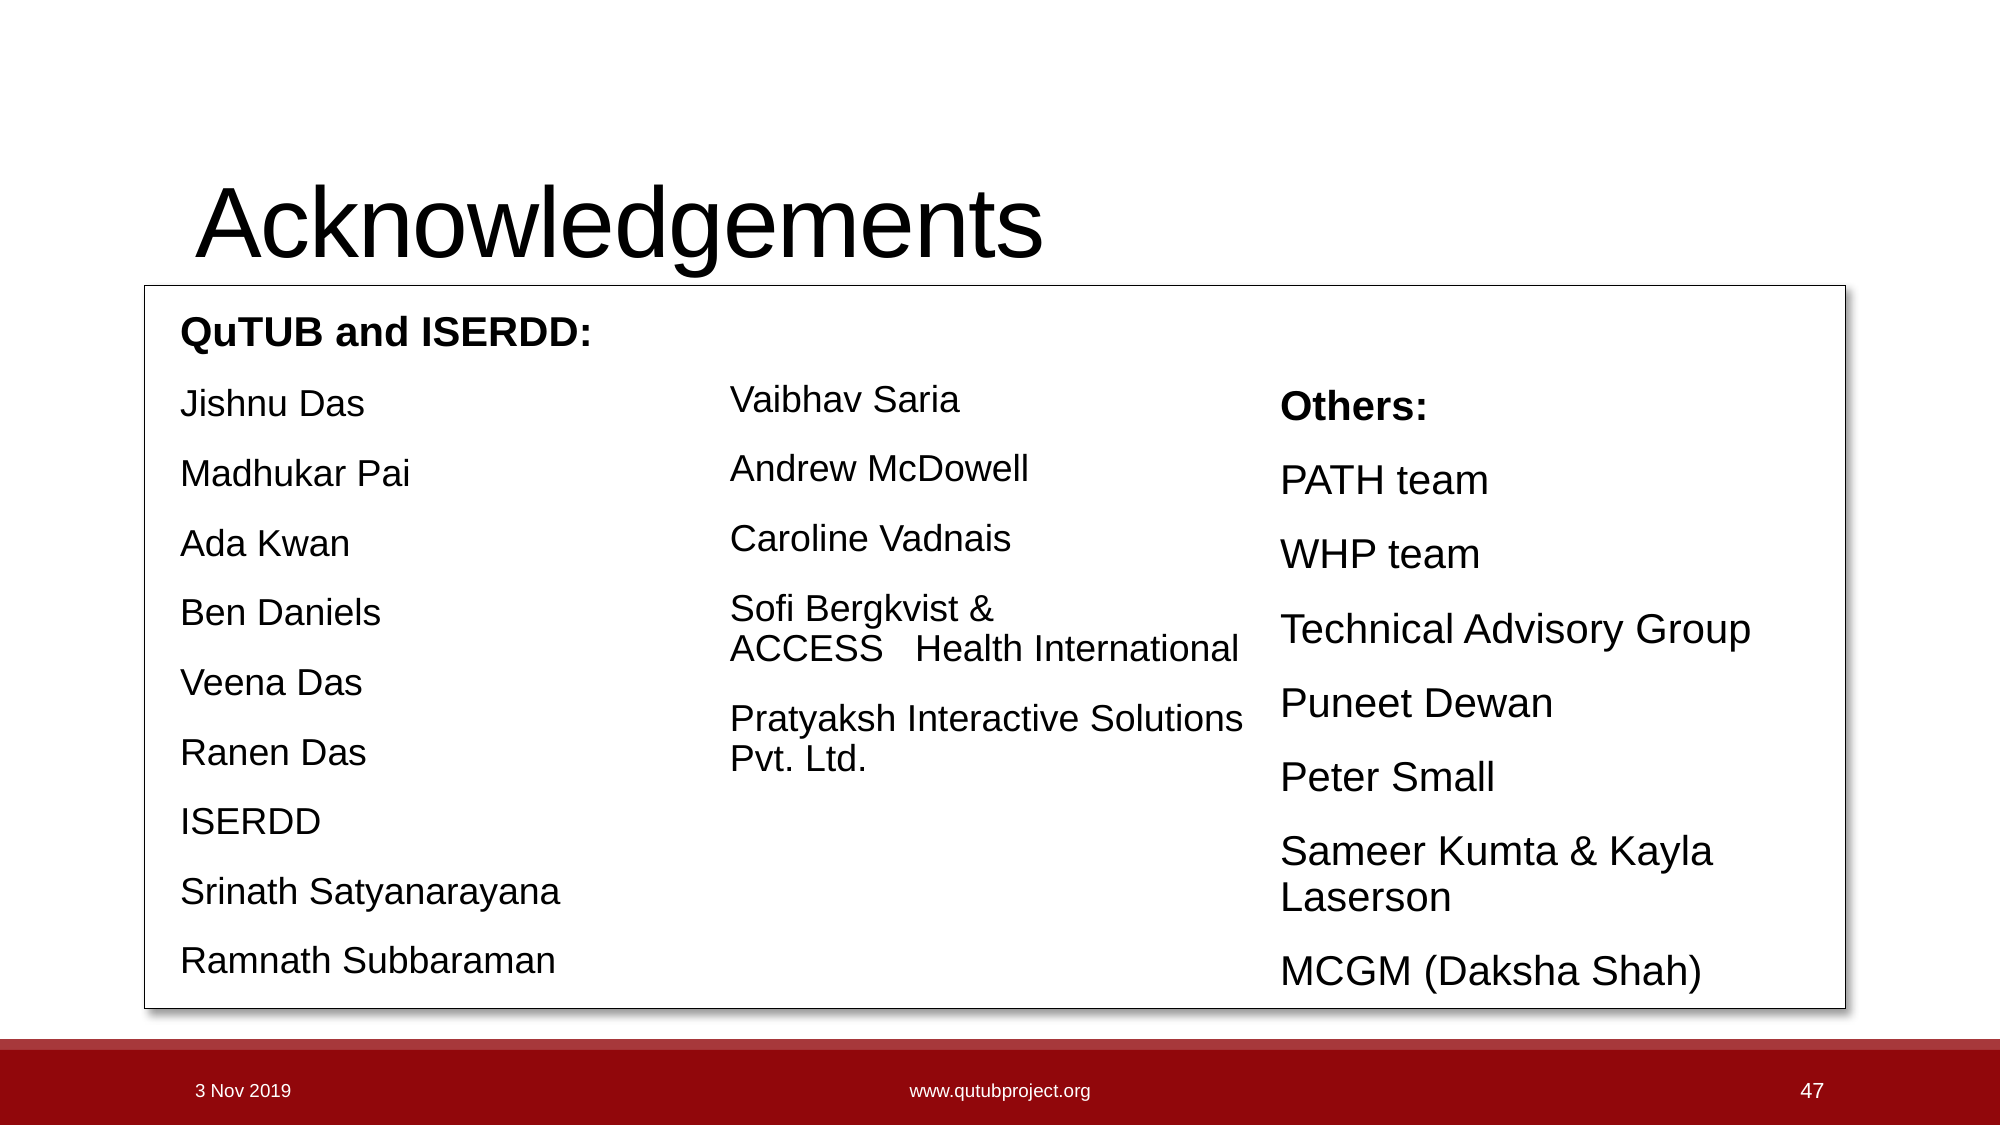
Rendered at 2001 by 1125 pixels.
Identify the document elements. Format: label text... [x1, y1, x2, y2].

footer www.qutubproject.org [604, 1059, 1396, 1120]
text_box [143, 284, 1847, 1010]
list QuTUB and ISERDD: Jishnu Das Madhukar Pai Ada Kwan Ben Daniels Veena Das Ranen Das ISERDD Srinath Satyanarayana Ramnath Subbaraman Vaibhav Saria Andrew McDowell Caroline Vadnais Sofi Bergkvist & ACCESS Health International Pratyaksh Interactive Solutions Pvt. Ltd. Others: PATH team WHP team Technical Advisory Group Puneet Dewan Peter Small Sameer Kumta & Kayla Laserson MCGM (Daksha Shah) [180, 302, 1830, 1009]
title Acknowledgements [180, 47, 1830, 285]
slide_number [180, 1059, 586, 1120]
slide_number 47 [1624, 1059, 1840, 1120]
